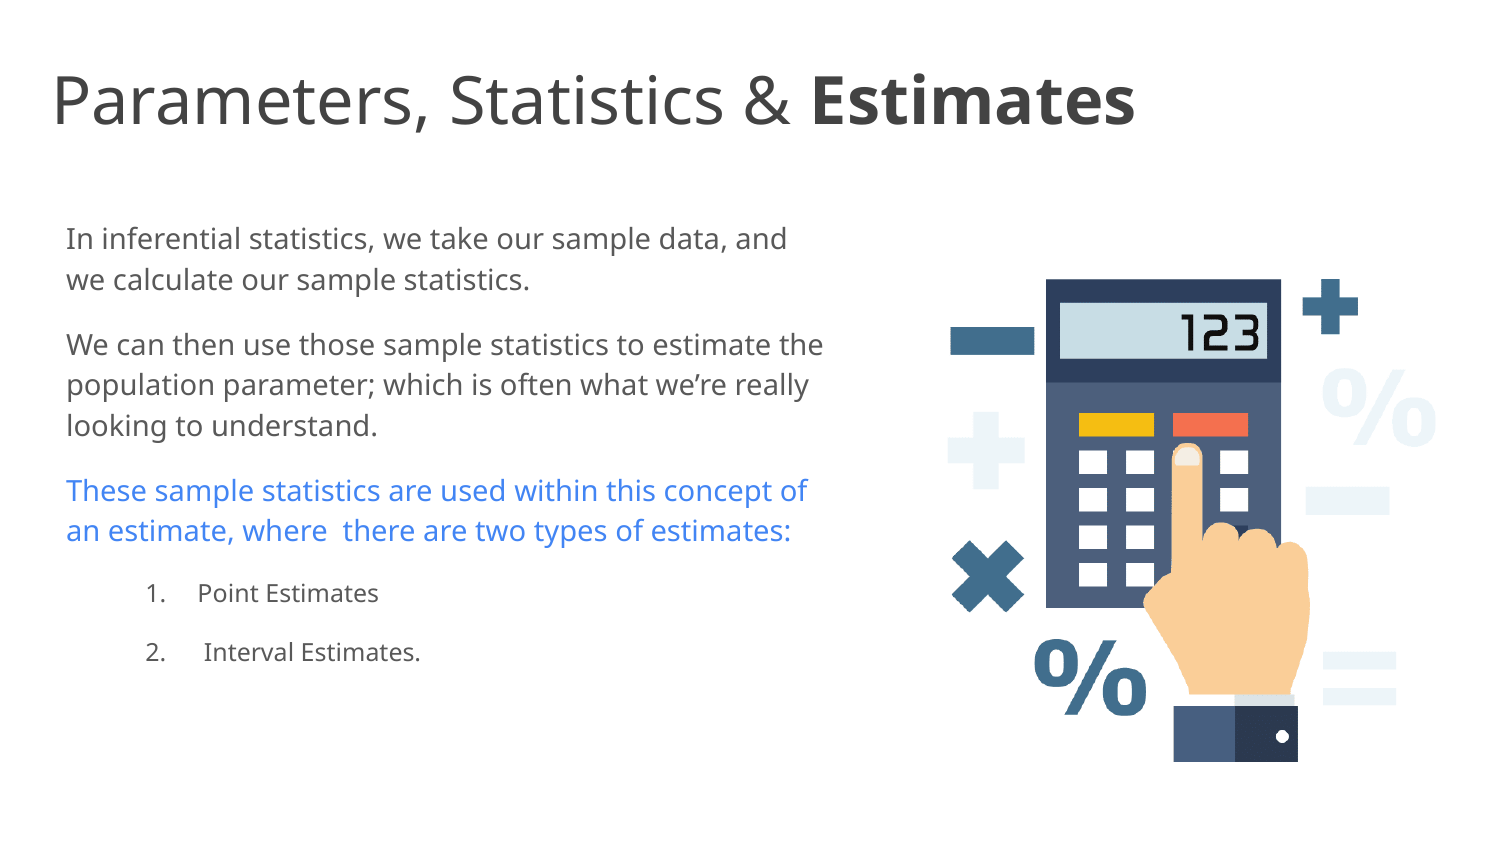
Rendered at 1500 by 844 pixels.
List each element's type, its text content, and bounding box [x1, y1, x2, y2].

title Parameters, Statistics & Estimates [51, 72, 1449, 167]
picture [892, 189, 1436, 762]
list In inferential statistics, we take our sample data, and we calculate our sample statistics. We can then use those sample statistics to estimate the population parameter; which is often what we’re really looking to understand. These sample statistics are used within this concept of an estimate, where there are two types of estimates: Point Estimates Interval Estimates. [51, 200, 844, 817]
